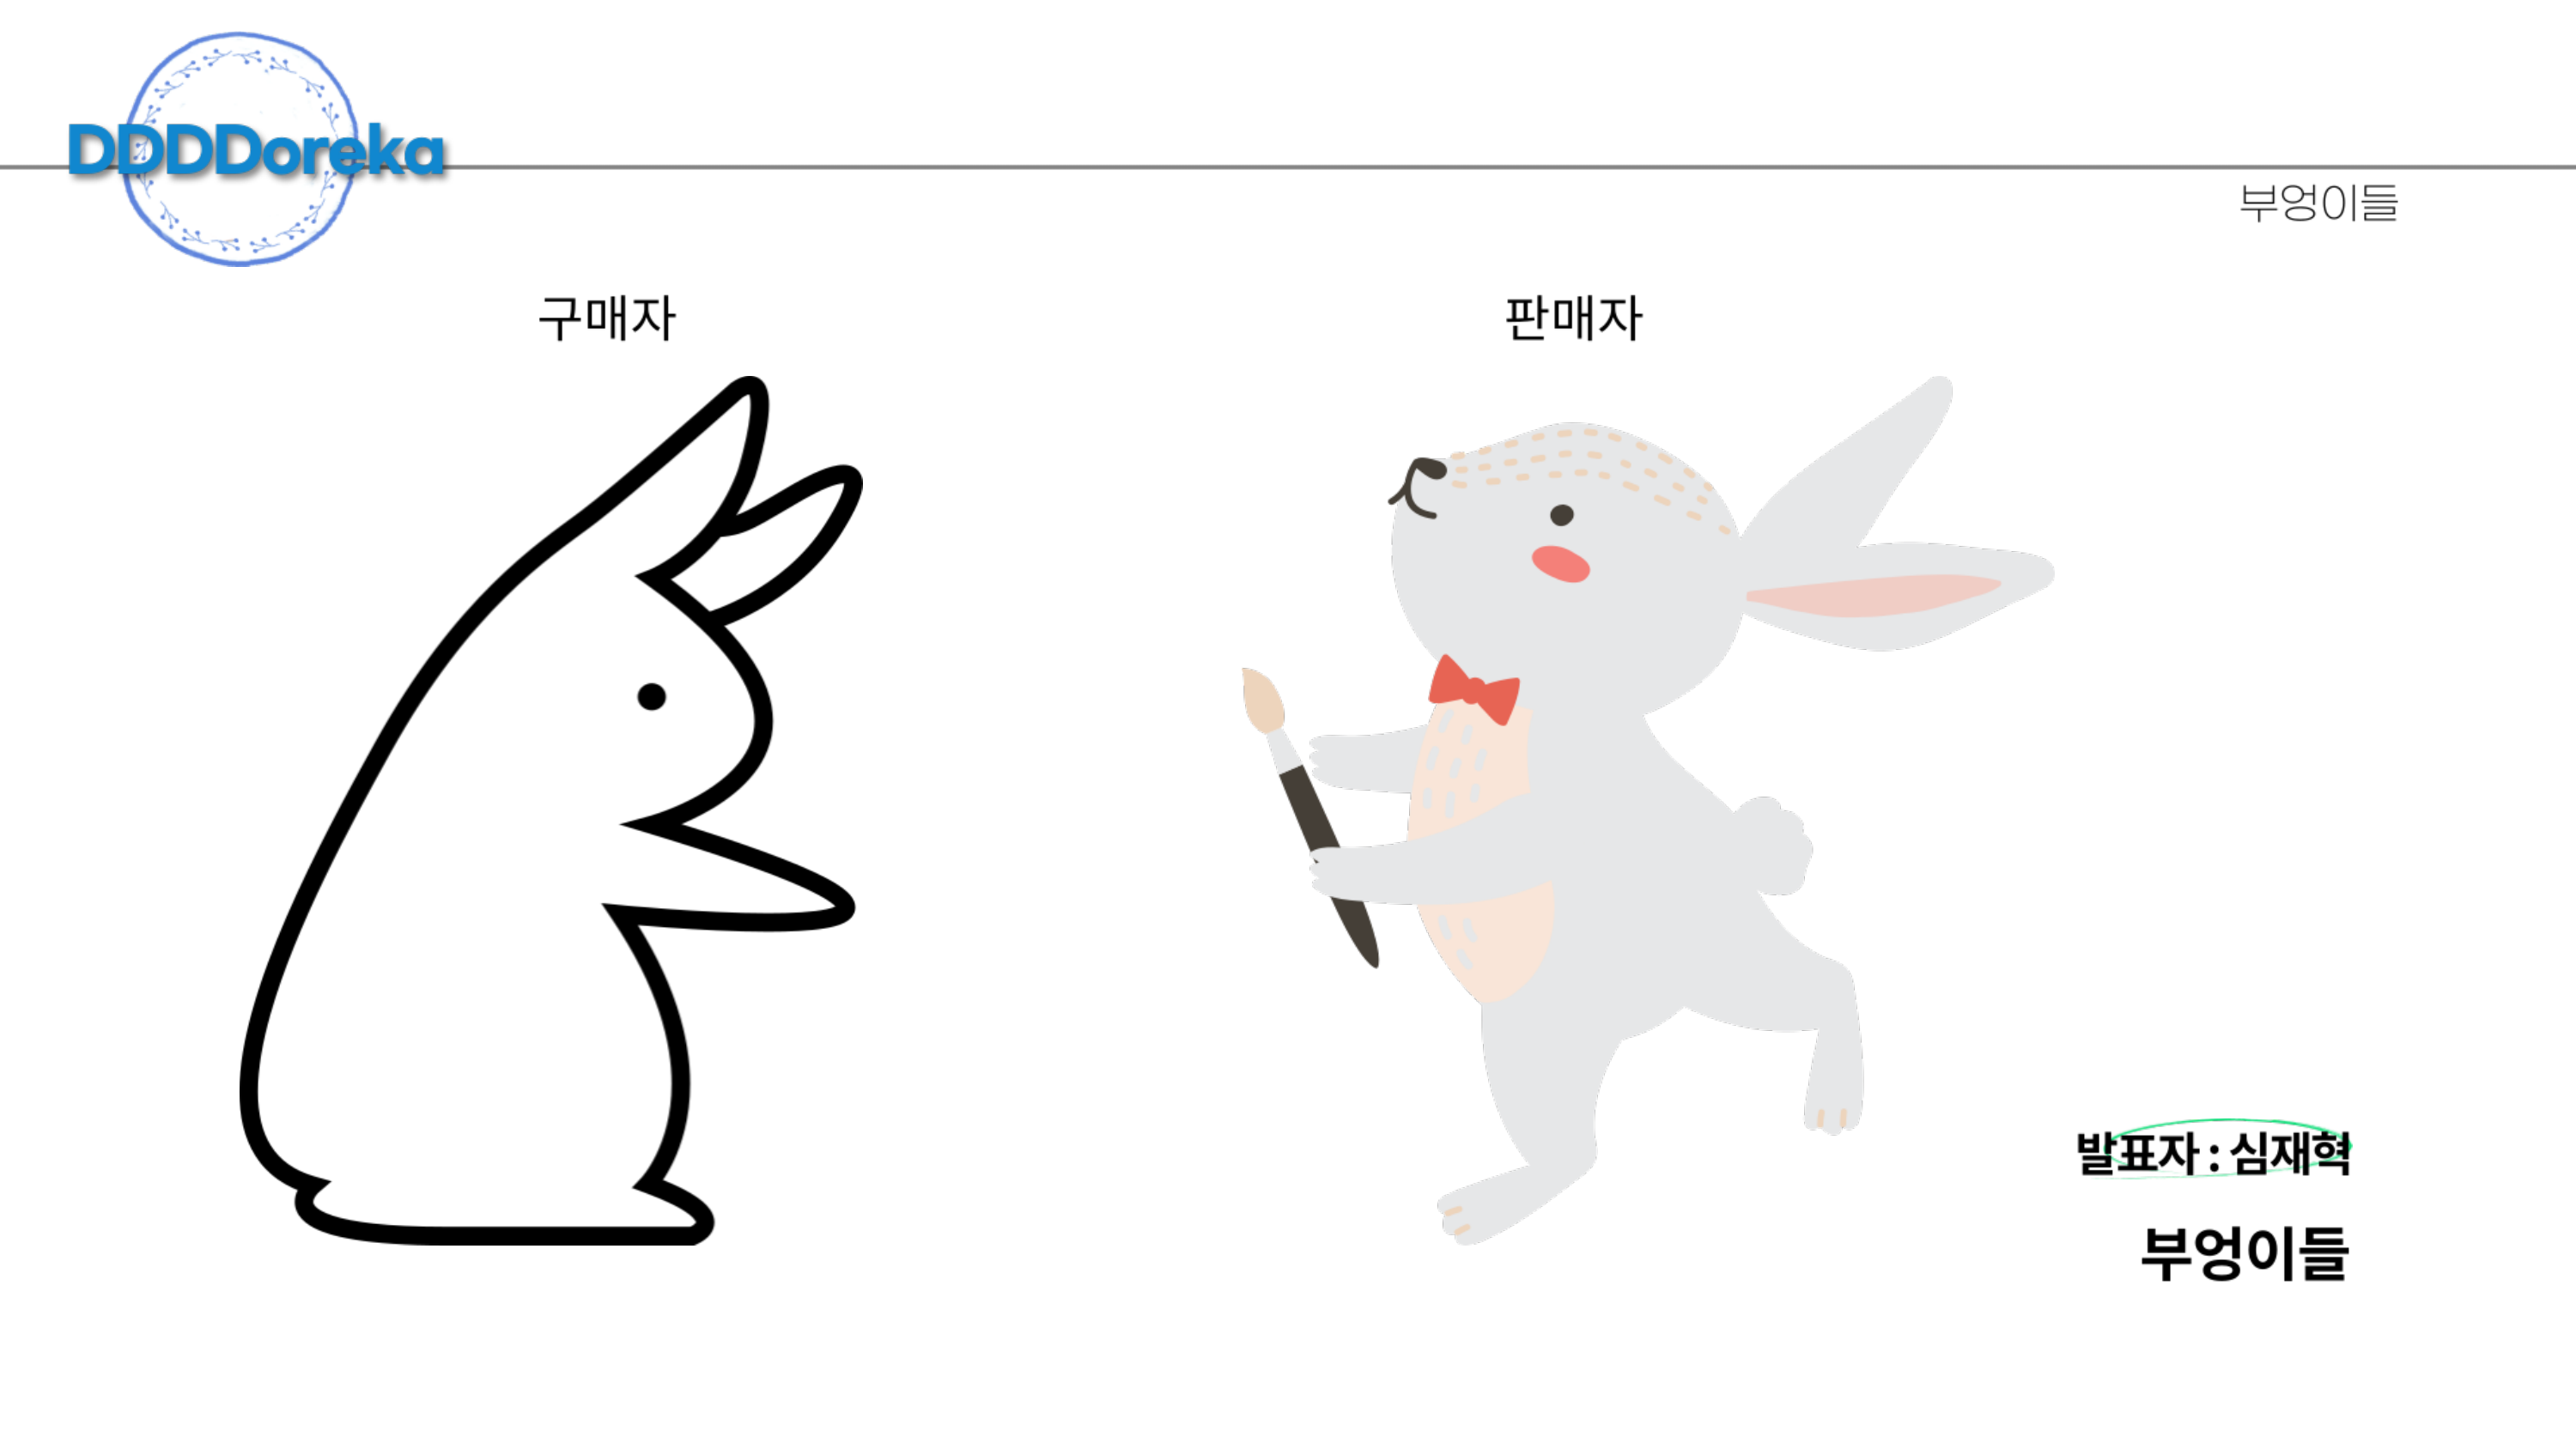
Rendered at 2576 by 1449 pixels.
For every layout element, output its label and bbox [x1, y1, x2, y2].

text_box [1242, 376, 2055, 1246]
text_box [2423, 159, 2576, 175]
text_box [240, 376, 863, 1246]
text_box [614, 159, 1959, 175]
picture [2069, 1112, 2378, 1198]
picture [1964, 113, 2420, 249]
picture [2130, 1201, 2379, 1309]
picture [1496, 258, 1668, 365]
text_box [0, 159, 6, 175]
picture [10, 57, 701, 365]
text_box [120, 30, 361, 56]
